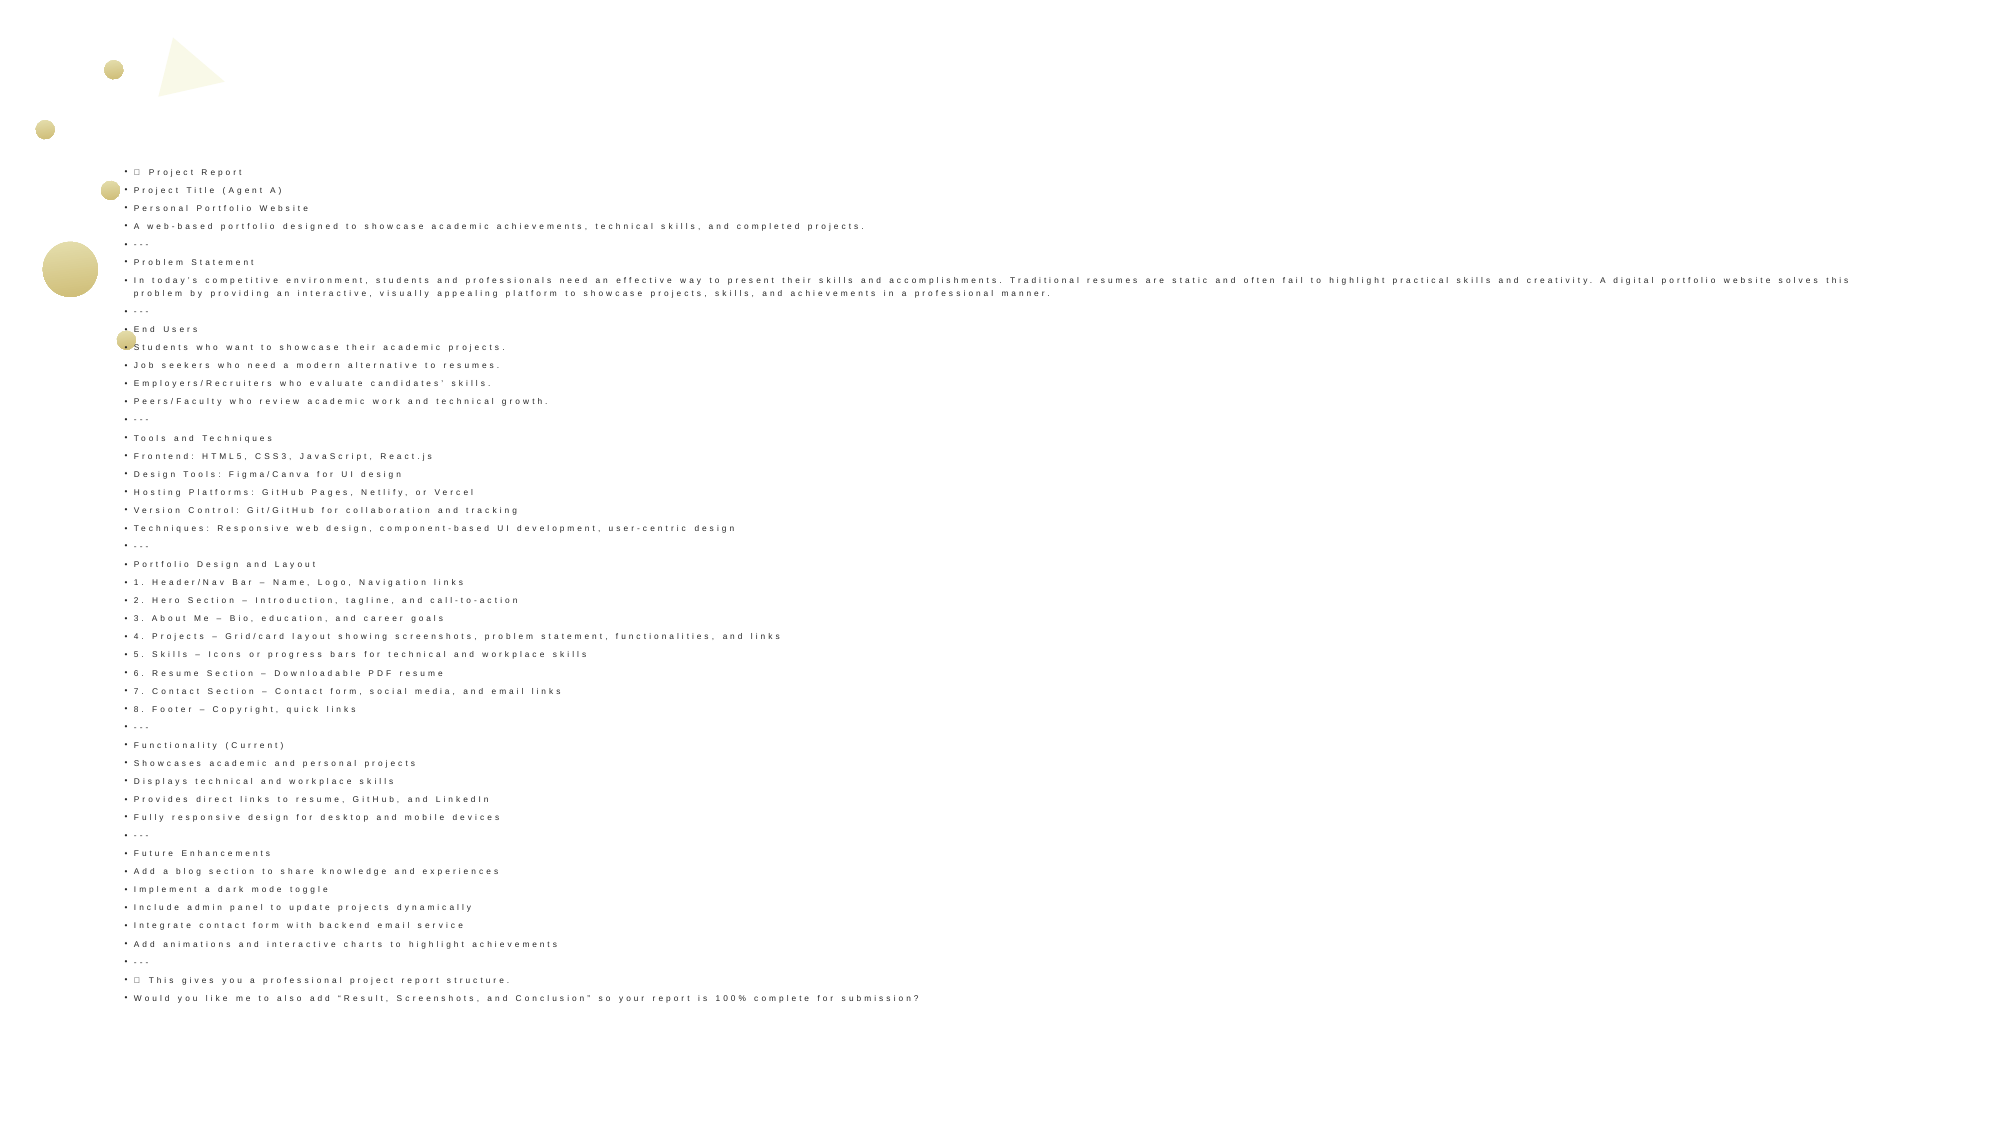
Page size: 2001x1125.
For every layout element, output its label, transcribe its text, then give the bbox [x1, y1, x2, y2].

list 📘 Project Report Project Title (Agent A) Personal Portfolio Website A web-based portfolio designed to showcase academic achievements, technical skills, and completed projects. --- Problem Statement In today’s competitive environment, students and professionals need an effective way to present their skills and accomplishments. Traditional resumes are static and often fail to highlight practical skills and creativity. A digital portfolio website solves this problem by providing an interactive, visually appealing platform to showcase projects, skills, and achievements in a professional manner. --- End Users Students who want to showcase their academic projects. Job seekers who need a modern alternative to resumes. Employers/Recruiters who evaluate candidates’ skills. Peers/Faculty who review academic work and technical growth. --- Tools and Techniques Frontend: HTML5, CSS3, JavaScript, React.js Design Tools: Figma/Canva for UI design Hosting Platforms: GitHub Pages, Netlify, or Vercel Version Control: Git/GitHub for collaboration and tracking Techniques: Responsive web design, component-based UI development, user-centric design --- Portfolio Design and Layout 1. Header/Nav Bar – Name, Logo, Navigation links 2. Hero Section – Introduction, tagline, and call-to-action 3. About Me – Bio, education, and career goals 4. Projects – Grid/card layout showing screenshots, problem statement, functionalities, and links 5. Skills – Icons or progress bars for technical and workplace skills 6. Resume Section – Downloadable PDF resume 7. Contact Section – Contact form, social media, and email links 8. Footer – Copyright, quick links --- Functionality (Current) Showcases academic and personal projects Displays technical and workplace skills Provides direct links to resume, GitHub, and LinkedIn Fully responsive design for desktop and mobile devices --- Future Enhancements Add a blog section to share knowledge and experiences Implement a dark mode toggle Include admin panel to update projects dynamically Integrate contact form with backend email service Add animations and interactive charts to highlight achievements --- ✅ This gives you a professional project report structure. Would you like me to also add “Result, Screenshots, and Conclusion” so your report is 100% complete for submission? [109, 156, 1891, 1041]
